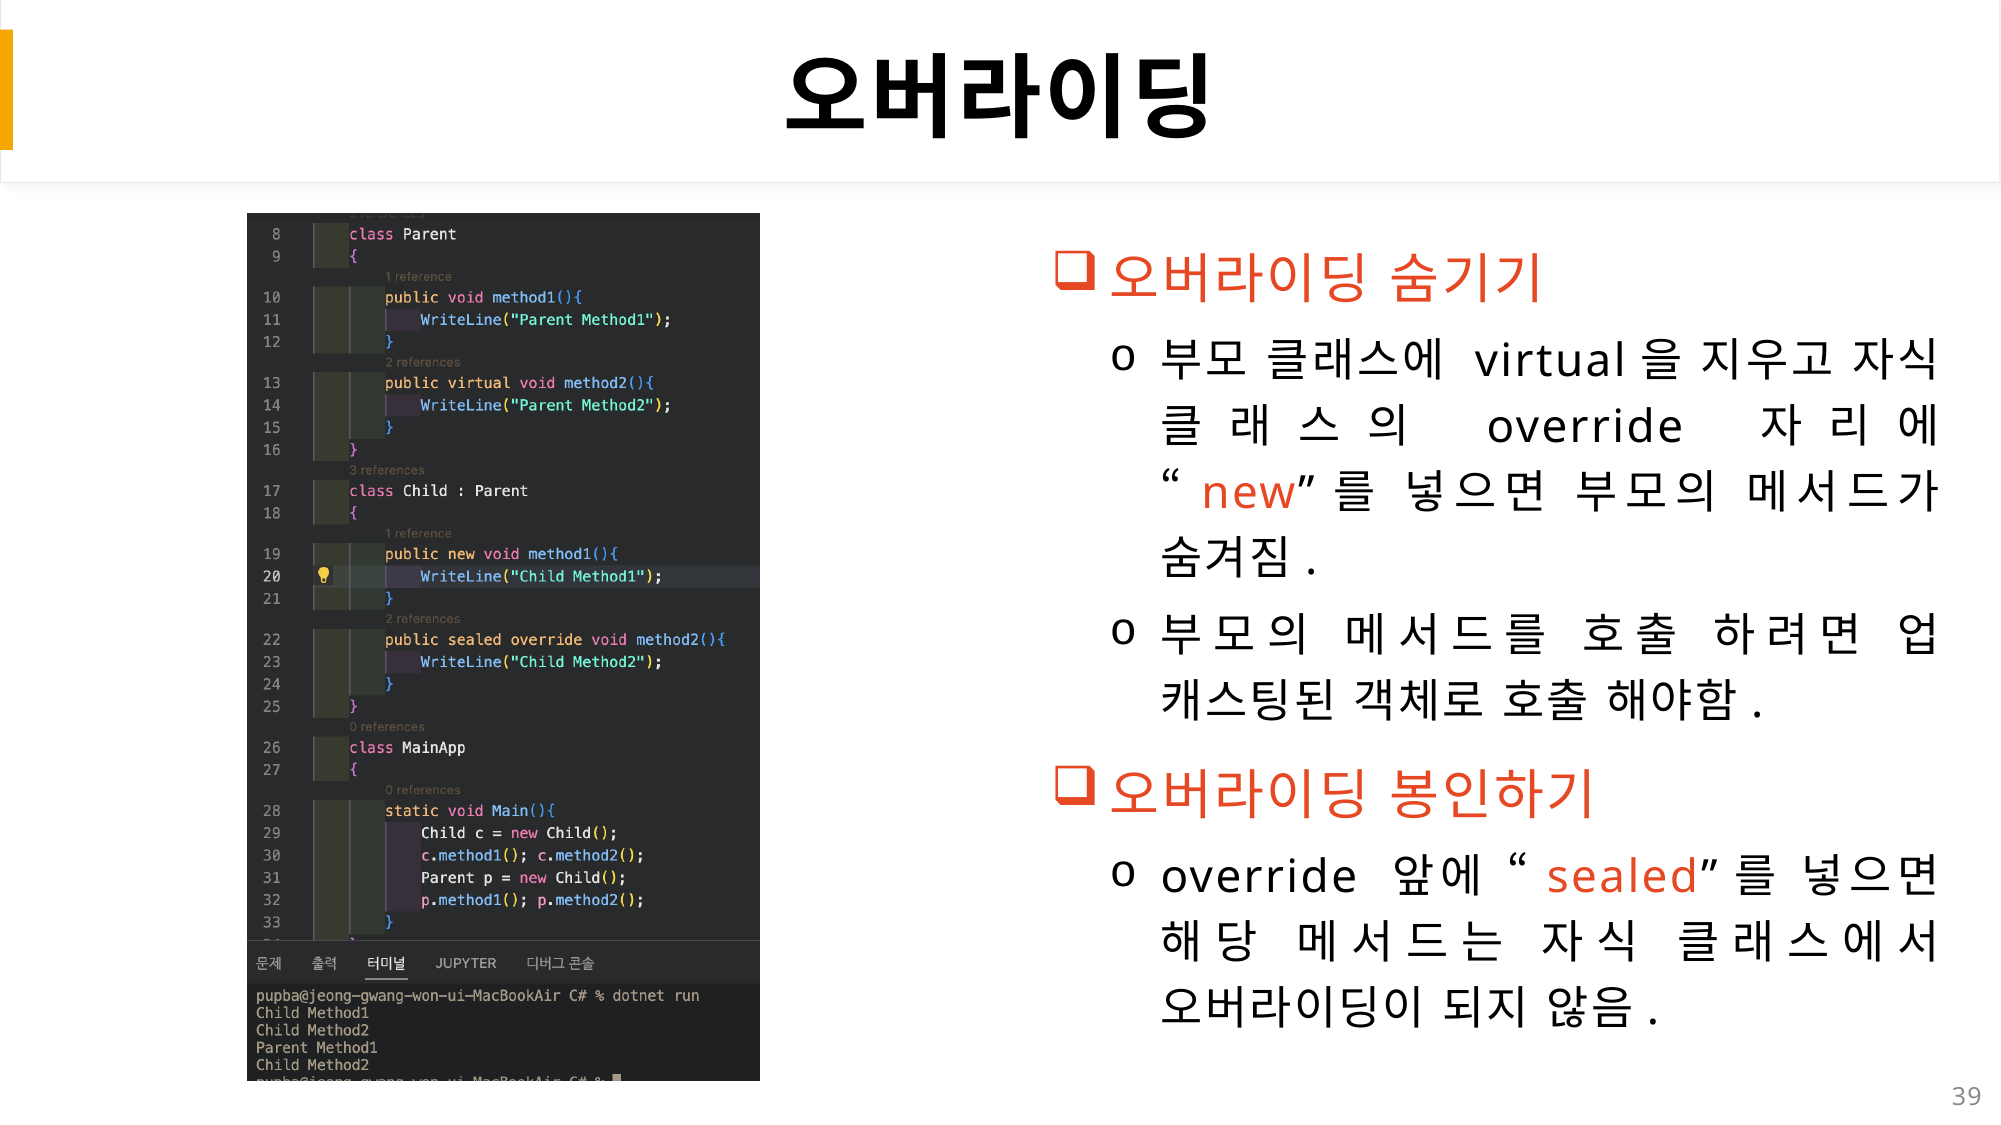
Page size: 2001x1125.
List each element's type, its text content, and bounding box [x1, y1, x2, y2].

title 오버라이딩 [39, 29, 1961, 150]
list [247, 213, 760, 1081]
list 오버라이딩 숨기기 부모 클래스에 virtual을 지우고 자식 클래스의 override 자리에 “new”를 넣으면 부모의 메서드가 숨겨짐. 부모의 메서드를 호출 하려면 업 캐스팅된 객체로 호출 해야함. 오버라이딩 봉인하기 override 앞에 “sealed”를 넣으면 해당 메서드는 자식 클래스에서 오버라이딩이 되지 않음. [1032, 213, 1961, 1081]
